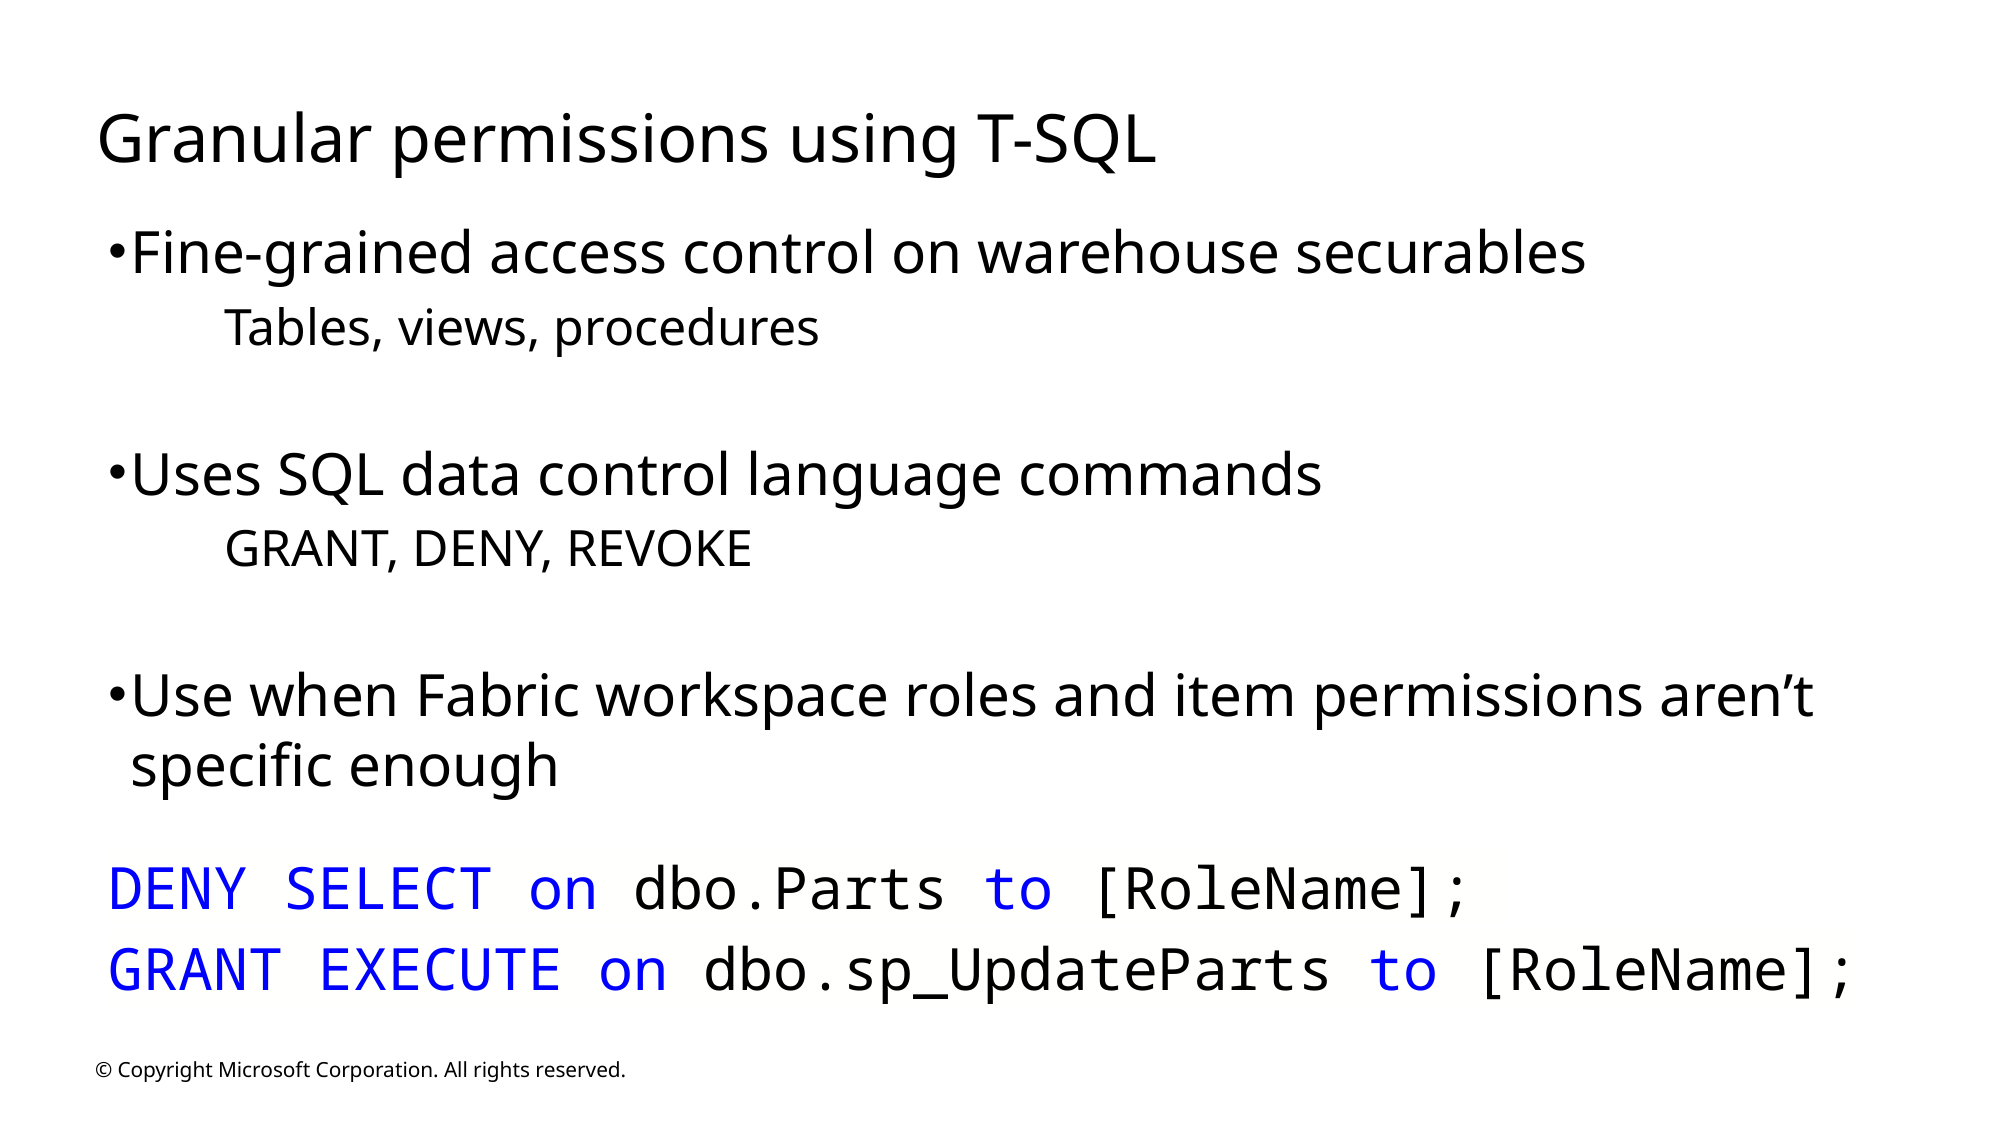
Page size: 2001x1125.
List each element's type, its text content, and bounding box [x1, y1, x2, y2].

title Granular permissions using T-SQL [96, 96, 1904, 177]
list Fine-grained access control on warehouse securables Tables, views, procedures Uses SQL data control language commands GRANT, DENY, REVOKE Use when Fabric workspace roles and item permissions aren’t specific enough DENY SELECT on dbo.Parts to [RoleName]; GRANT EXECUTE on dbo.sp_UpdateParts to [RoleName]; [108, 215, 1915, 1029]
footer © Copyright Microsoft Corporation. All rights reserved. [95, 1053, 776, 1086]
